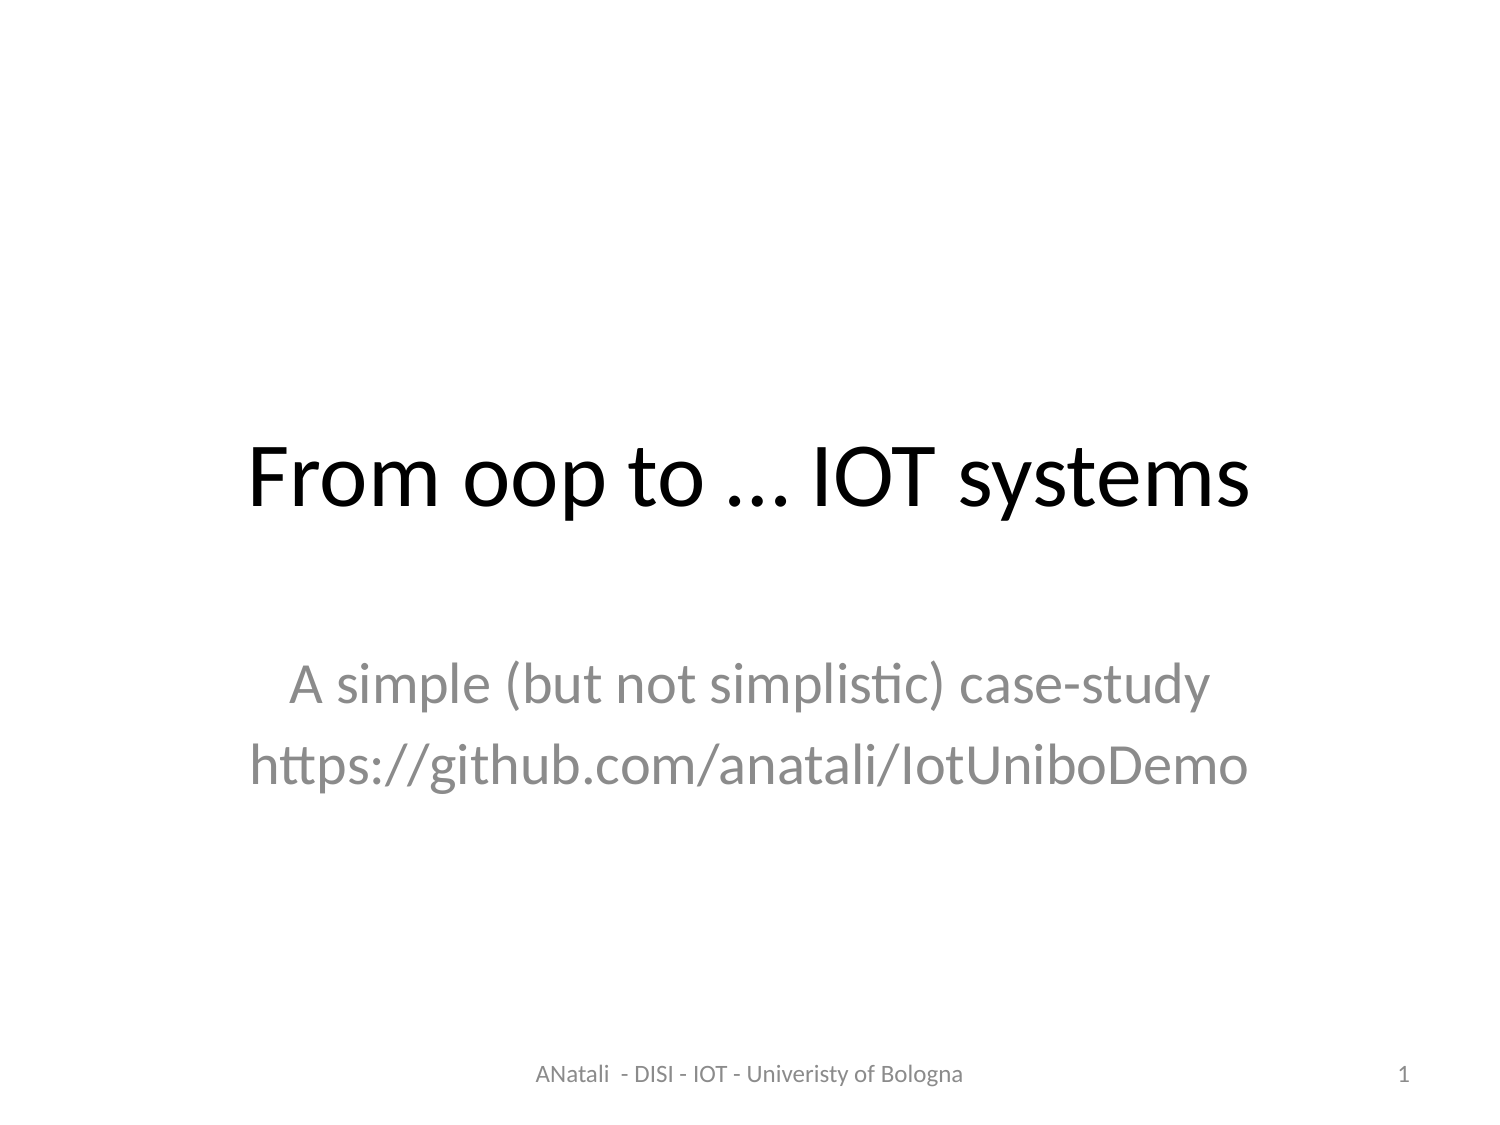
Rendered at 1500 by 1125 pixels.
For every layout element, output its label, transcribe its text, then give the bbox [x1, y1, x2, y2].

slide_number 1 [1074, 1042, 1425, 1103]
footer ANatali - DISI - IOT - Univeristy of Bologna [512, 1042, 988, 1103]
title From oop to … IOT systems [112, 349, 1388, 591]
subtitle A simple (but not simplistic) case-study https://github.com/anatali/IotUniboDemo [225, 637, 1275, 925]
